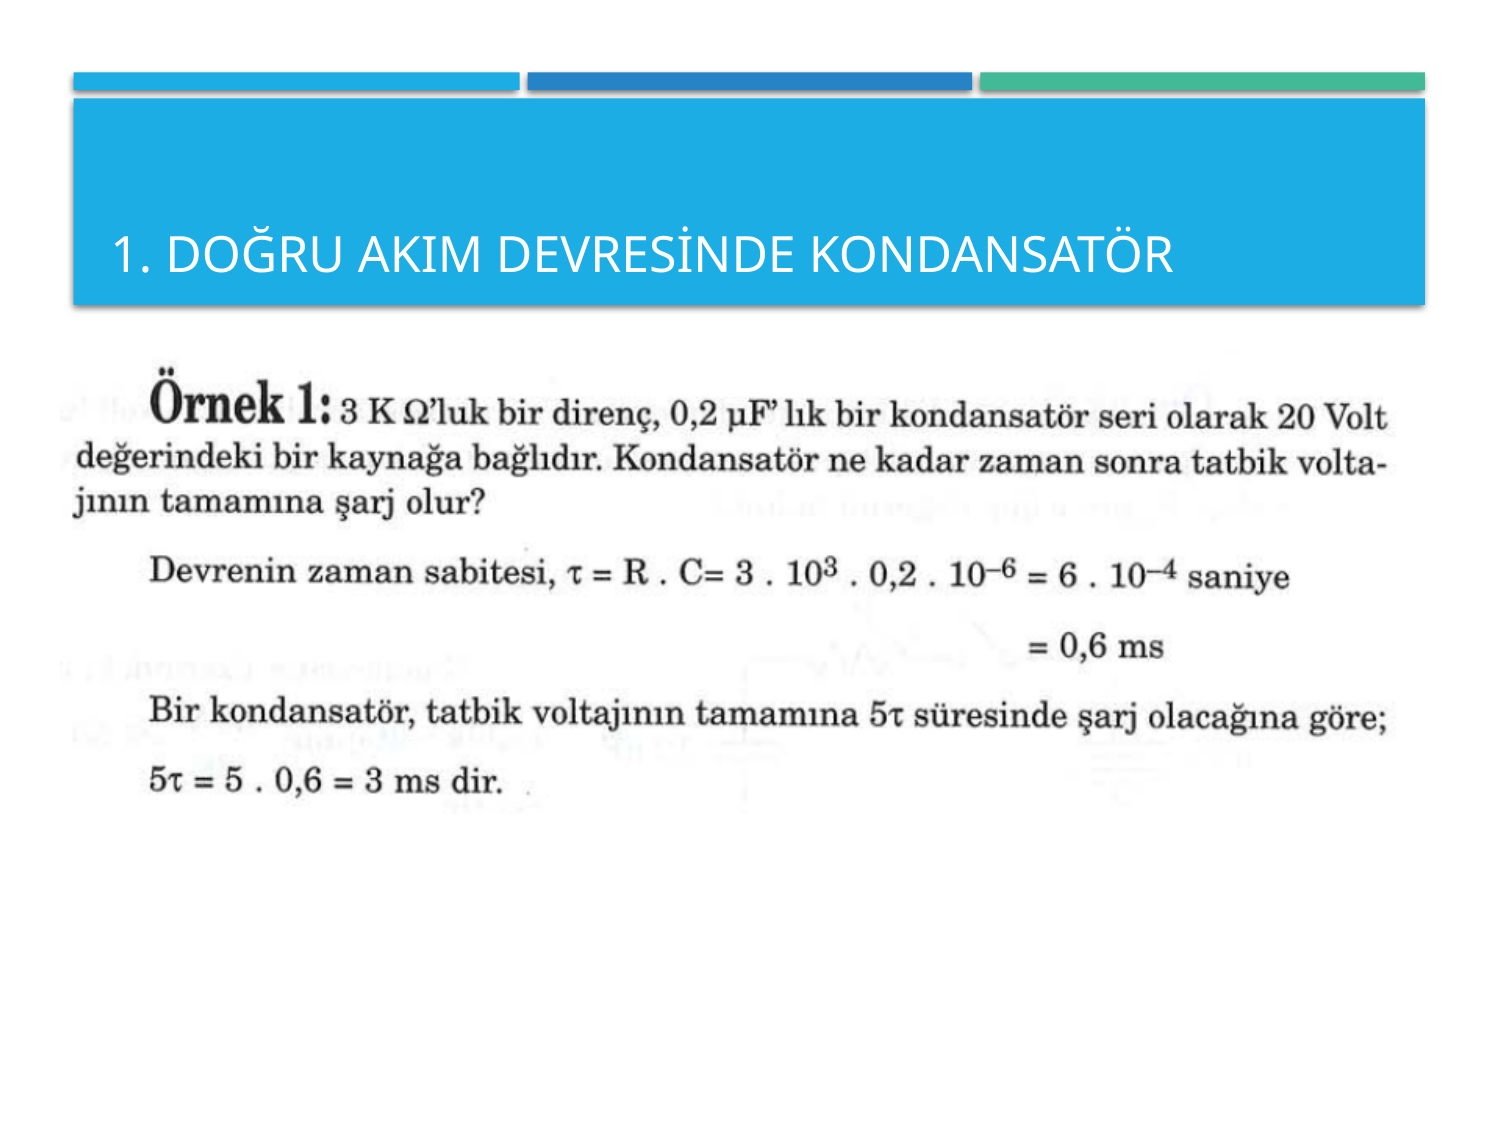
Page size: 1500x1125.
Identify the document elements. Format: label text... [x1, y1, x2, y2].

title 1. DOĞRU AKIM DEVRESİNDE KONDANSATÖR [95, 112, 1406, 291]
picture [60, 349, 1407, 815]
